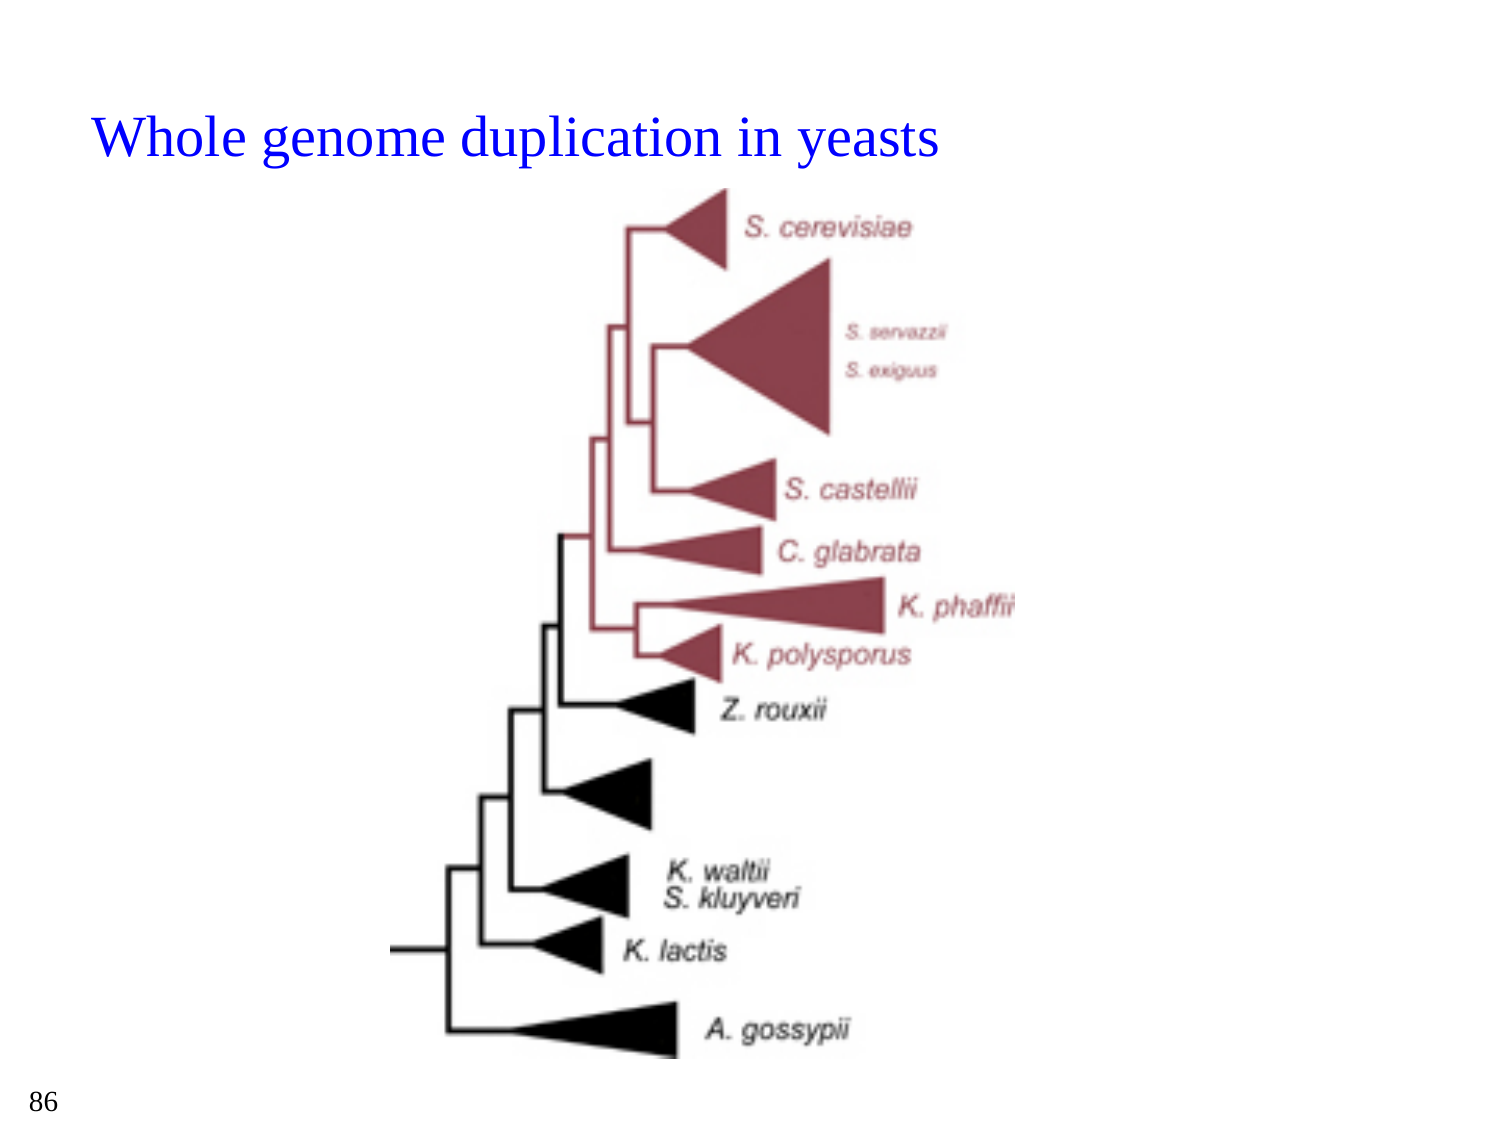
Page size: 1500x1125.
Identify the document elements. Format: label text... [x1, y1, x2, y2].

title Whole genome duplication in yeasts [76, 39, 1352, 228]
picture [390, 188, 1015, 1059]
